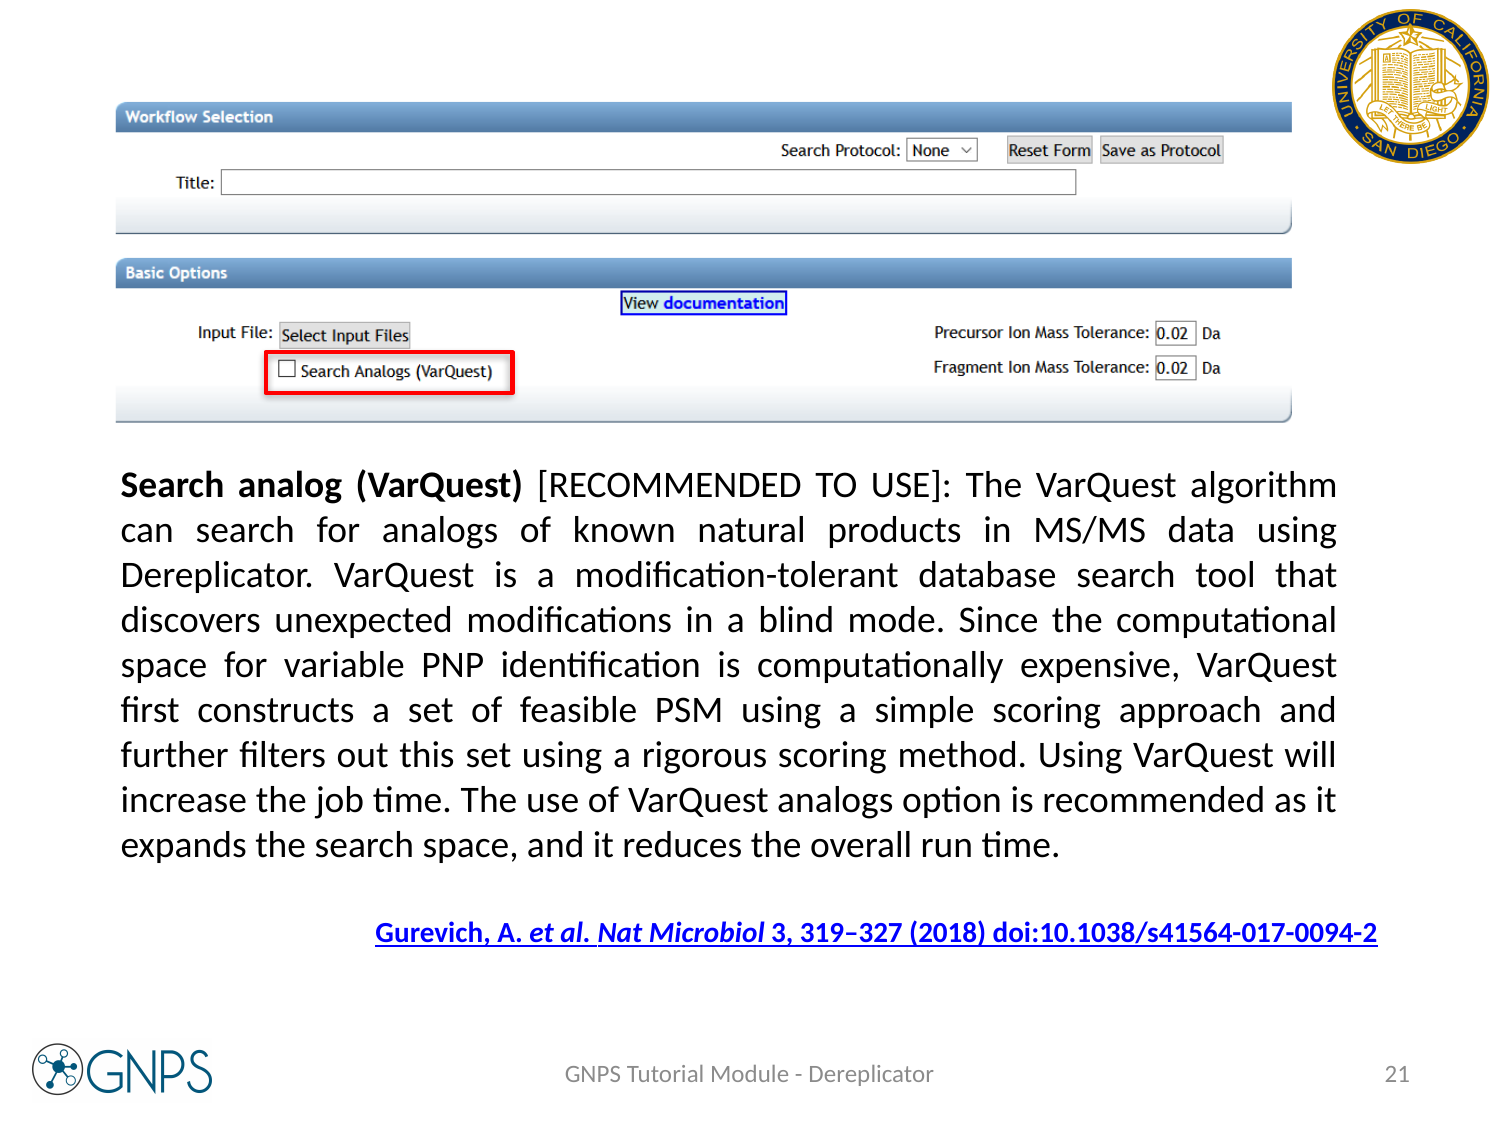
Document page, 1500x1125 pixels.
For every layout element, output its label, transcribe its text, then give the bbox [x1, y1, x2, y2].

text_box Search analog (VarQuest) [RECOMMENDED TO USE]: The VarQuest algorithm can search for analogs of known natural products in MS/MS data using Dereplicator. VarQuest is a modification-tolerant database search tool that discovers unexpected modifications in a blind mode. Since the computational space for variable PNP identification is computationally expensive, VarQuest first constructs a set of feasible PSM using a simple scoring approach and further filters out this set using a rigorous scoring method. Using VarQuest will increase the job time. The use of VarQuest analogs option is recommended as it expands the search space, and it reduces the overall run time. [105, 452, 1354, 872]
slide_number 21 [1074, 1042, 1425, 1103]
picture [105, 7, 1500, 432]
footer GNPS Tutorial Module - Dereplicator [512, 1042, 988, 1103]
picture [31, 1038, 212, 1103]
text_box Gurevich, A. et al. Nat Microbiol 3, 319–327 (2018) doi:10.1038/s41564-017-0094-2 [352, 906, 1394, 956]
